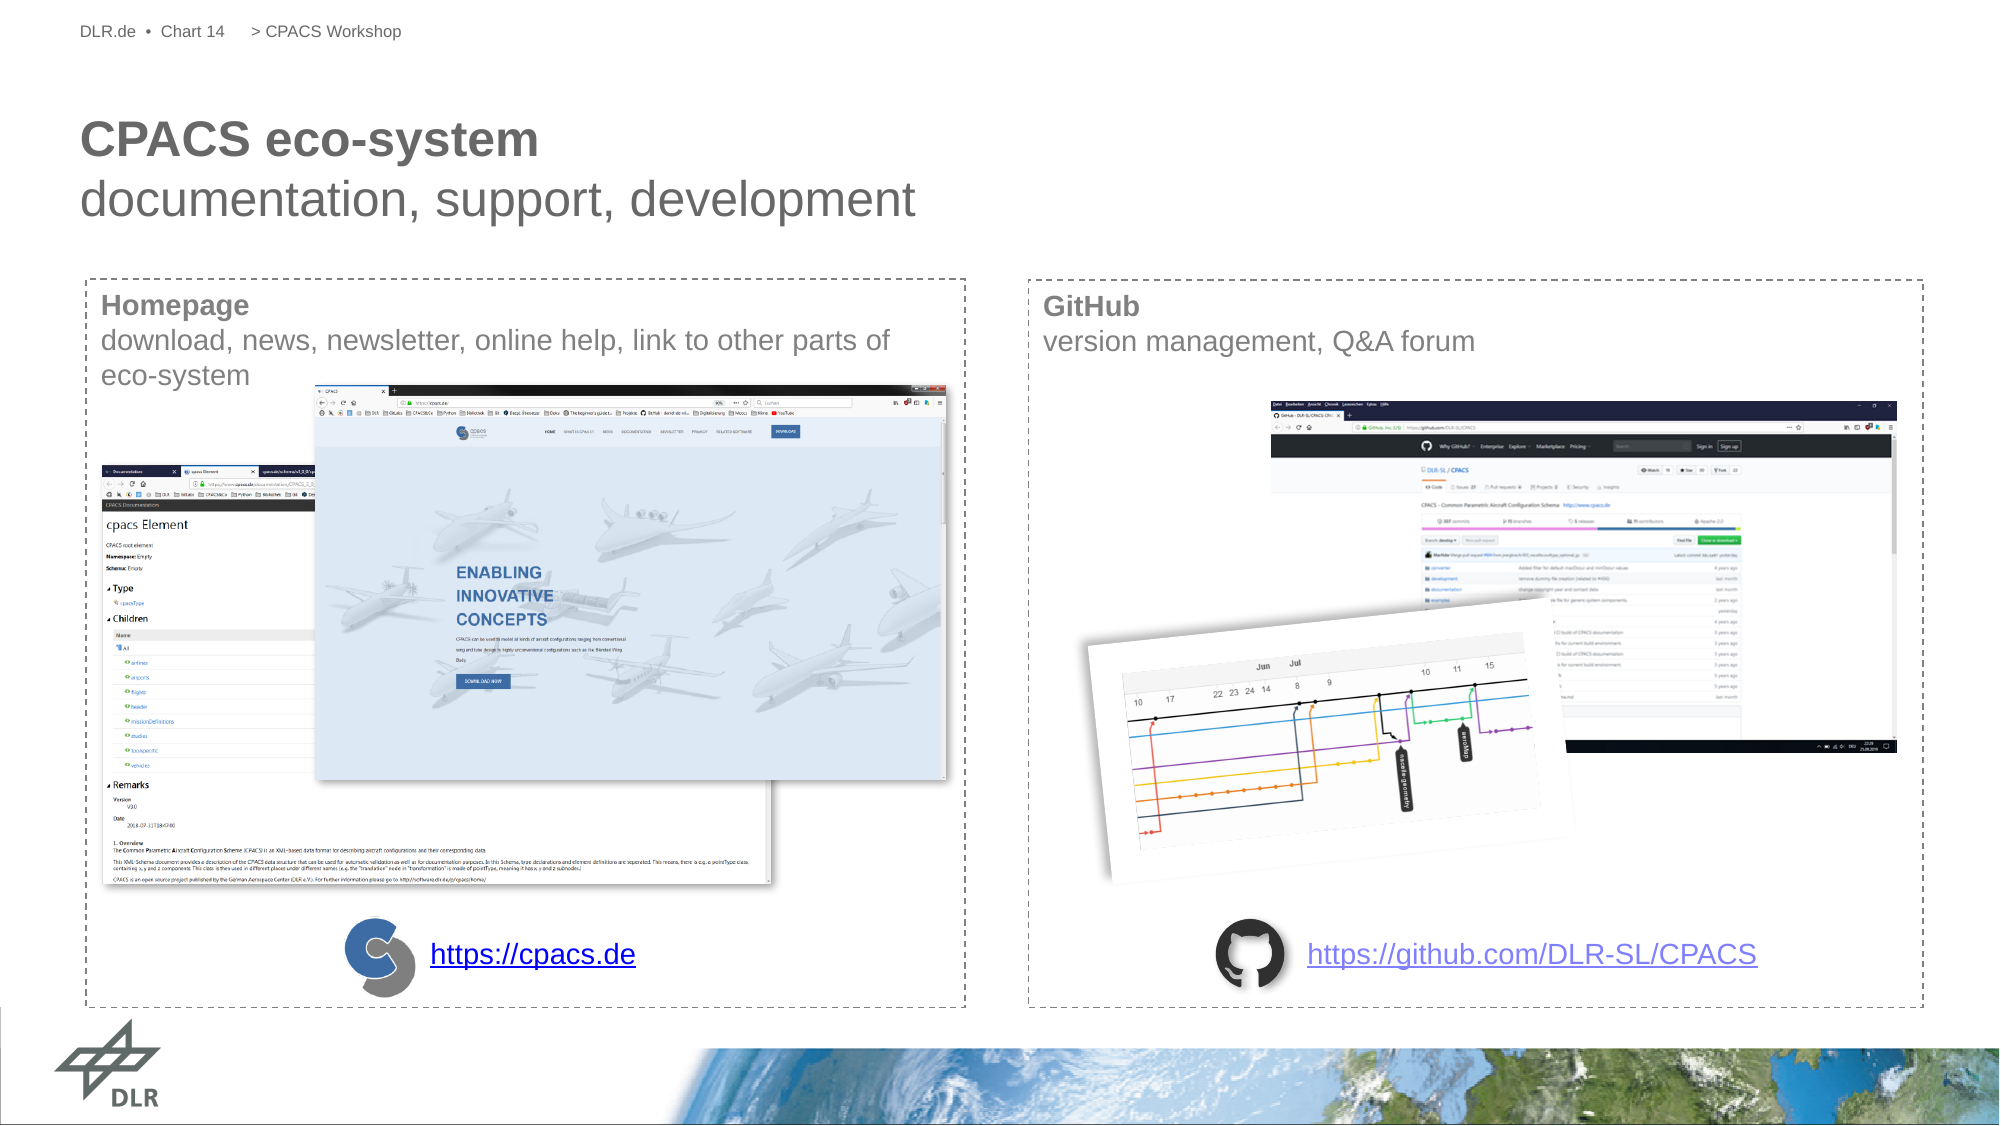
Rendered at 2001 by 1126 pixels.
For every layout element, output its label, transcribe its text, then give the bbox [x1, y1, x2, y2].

text_box [86, 399, 309, 1008]
text_box [1028, 279, 1924, 1008]
title CPACS eco-system documentation, support, development [79, 106, 1921, 228]
text_box GitHub version management, Q&A forum [1028, 280, 1562, 365]
picture [0, 385, 2000, 1125]
text_box Homepage download, news, newsletter, online help, link to other parts of eco-system [86, 279, 965, 399]
text_box https://github.com/DLR-SL/CPACS [1302, 927, 1773, 978]
picture [1208, 916, 1291, 990]
footer > CPACS Workshop [251, 20, 1921, 45]
text_box [473, 399, 965, 1008]
slide_number DLR.de • Chart 14 [79, 20, 251, 45]
picture [1129, 401, 1898, 830]
